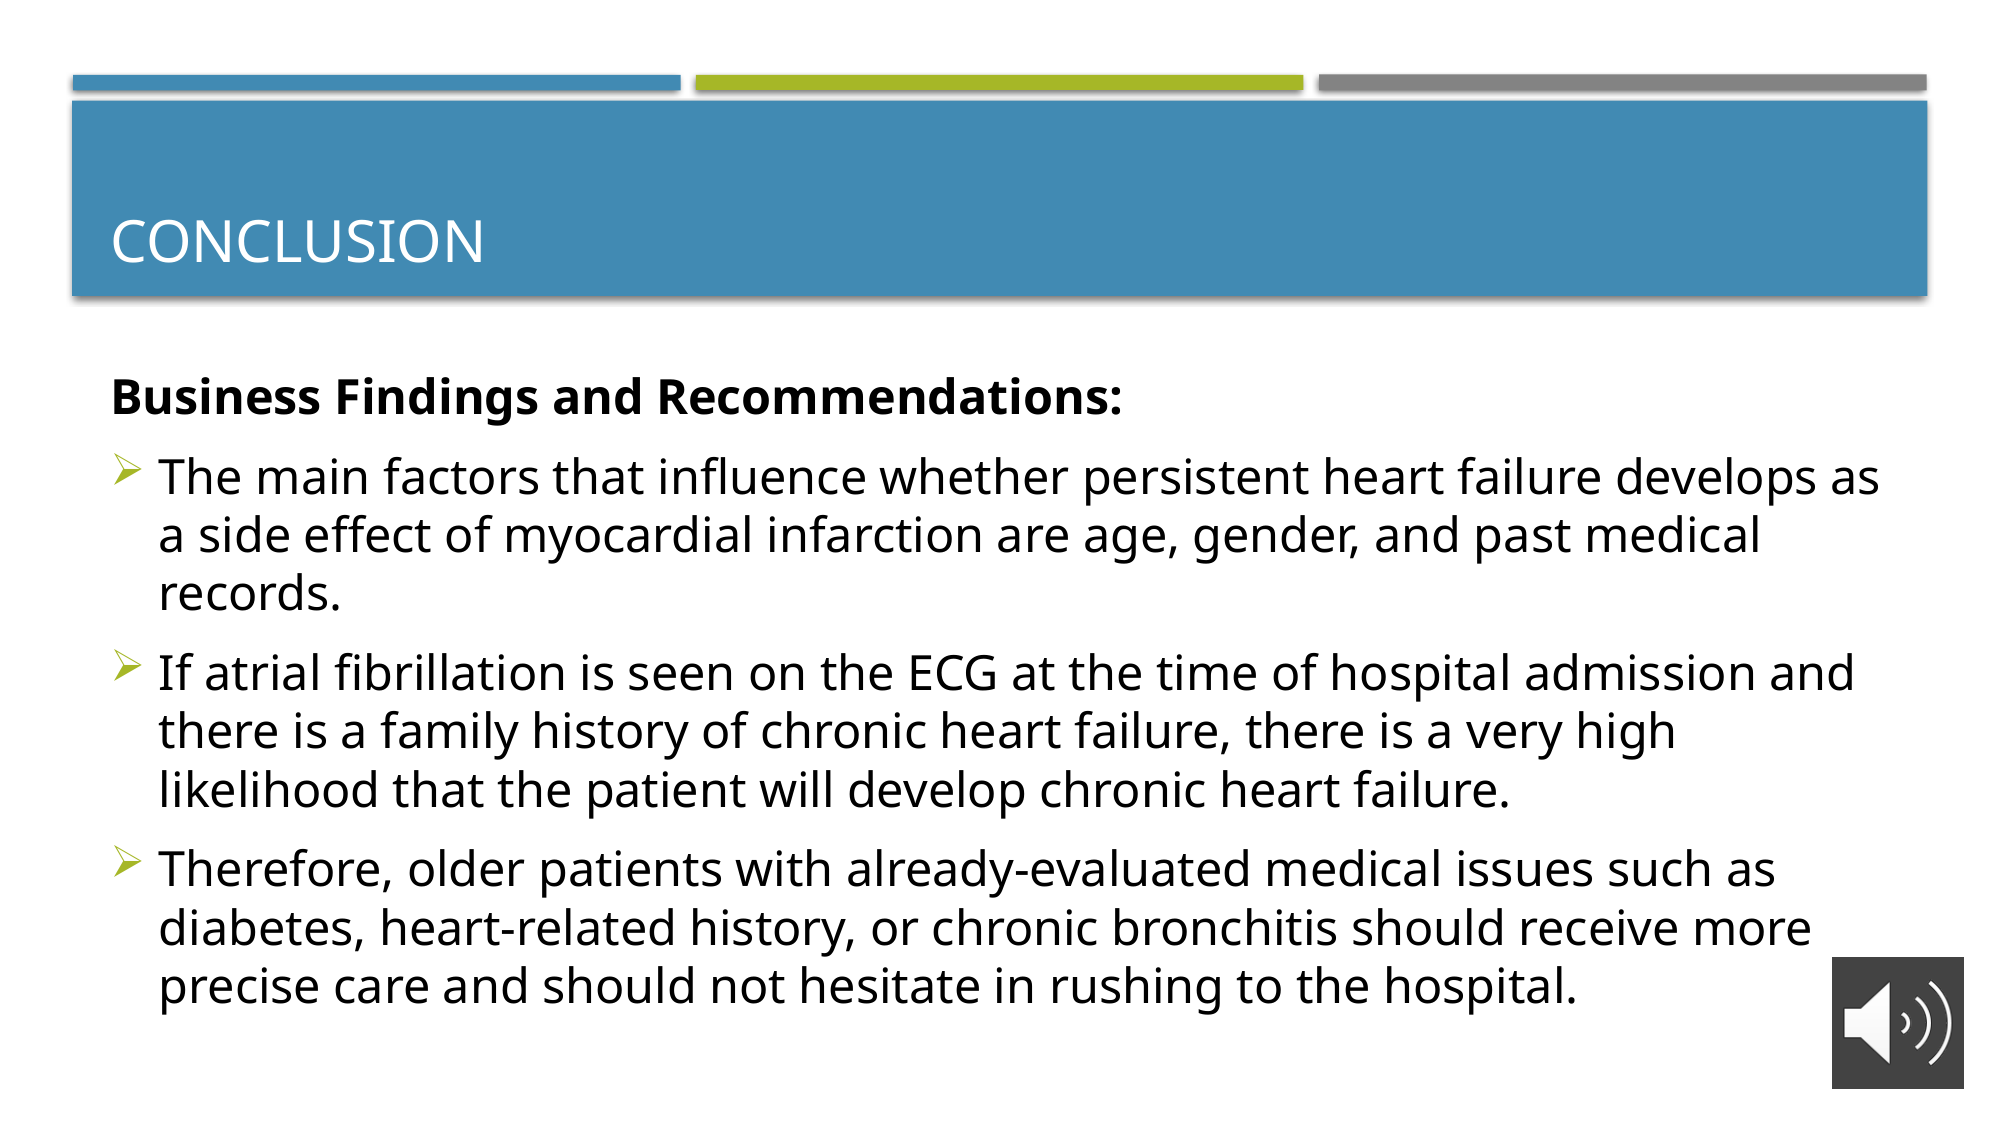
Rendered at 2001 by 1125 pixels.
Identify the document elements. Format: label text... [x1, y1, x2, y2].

list Business Findings and Recommendations: The main factors that influence whether persistent heart failure develops as a side effect of myocardial infarction are age, gender, and past medical records. If atrial fibrillation is seen on the ECG at the time of hospital admission and there is a family history of chronic heart failure, there is a very high likelihood that the patient will develop chronic heart failure. Therefore, older patients with already-evaluated medical issues such as diabetes, heart-related history, or chronic bronchitis should receive more precise care and should not hesitate in rushing to the hospital. [95, 357, 1905, 1022]
title CONCLUSION [95, 115, 1905, 282]
picture [1830, 955, 1966, 1091]
